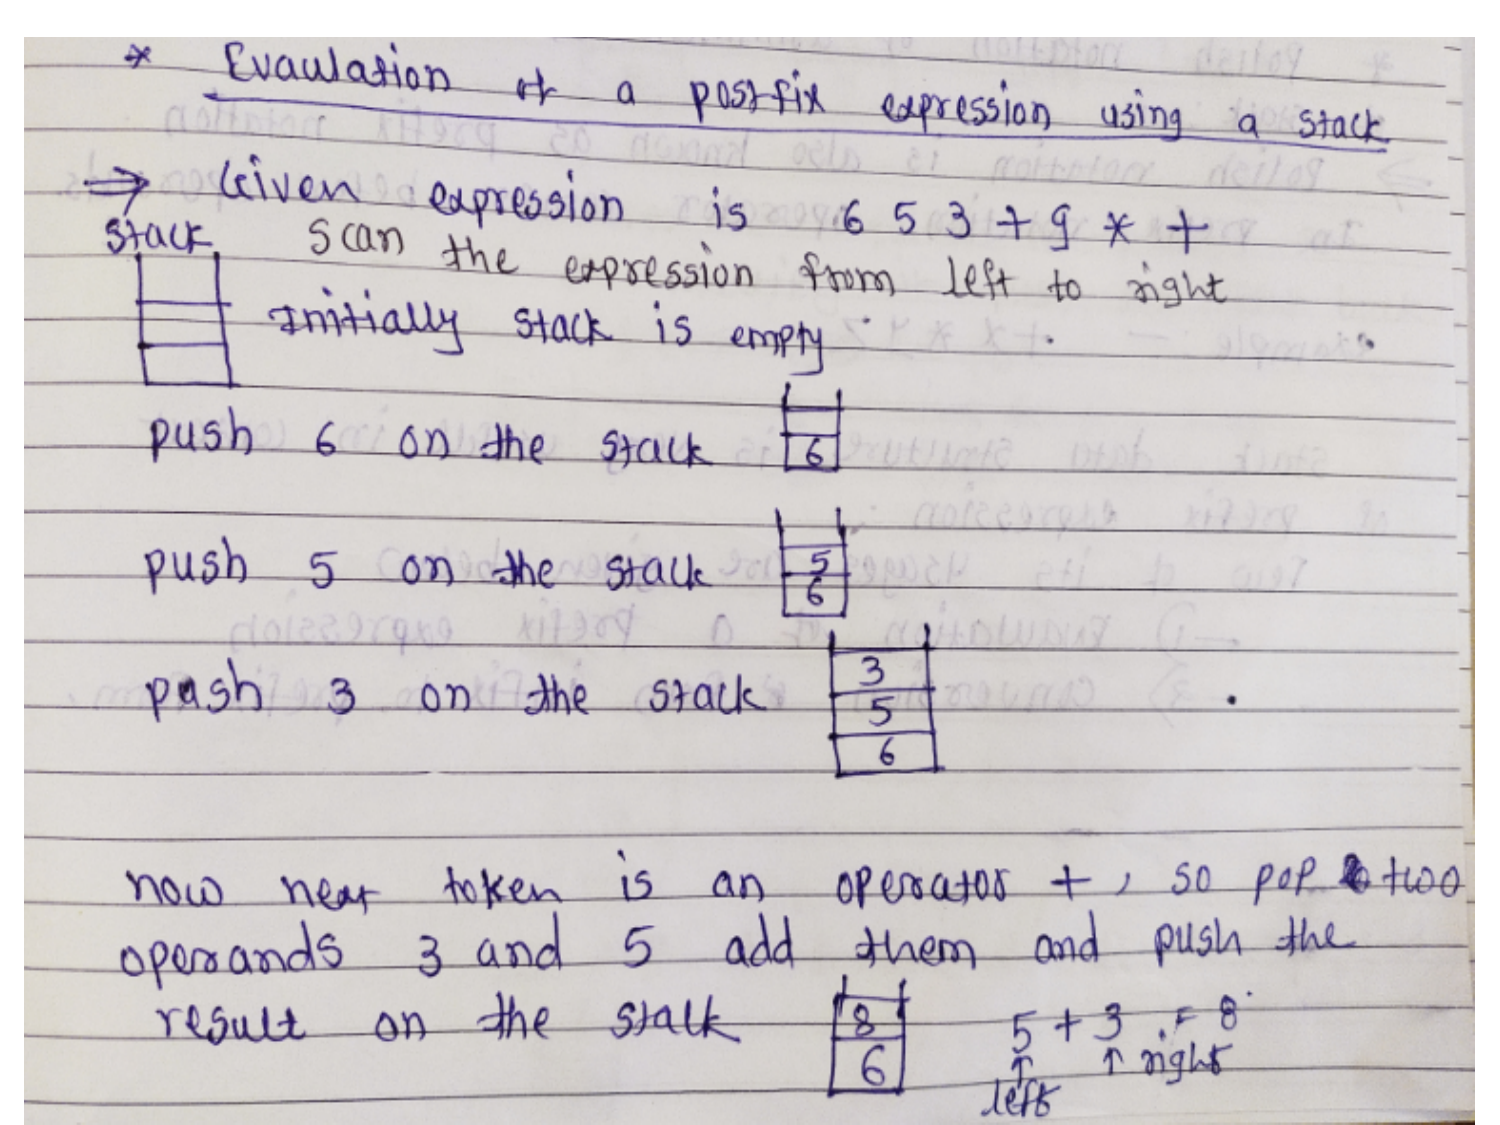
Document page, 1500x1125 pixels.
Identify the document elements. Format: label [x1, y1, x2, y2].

list [24, 37, 1476, 1125]
